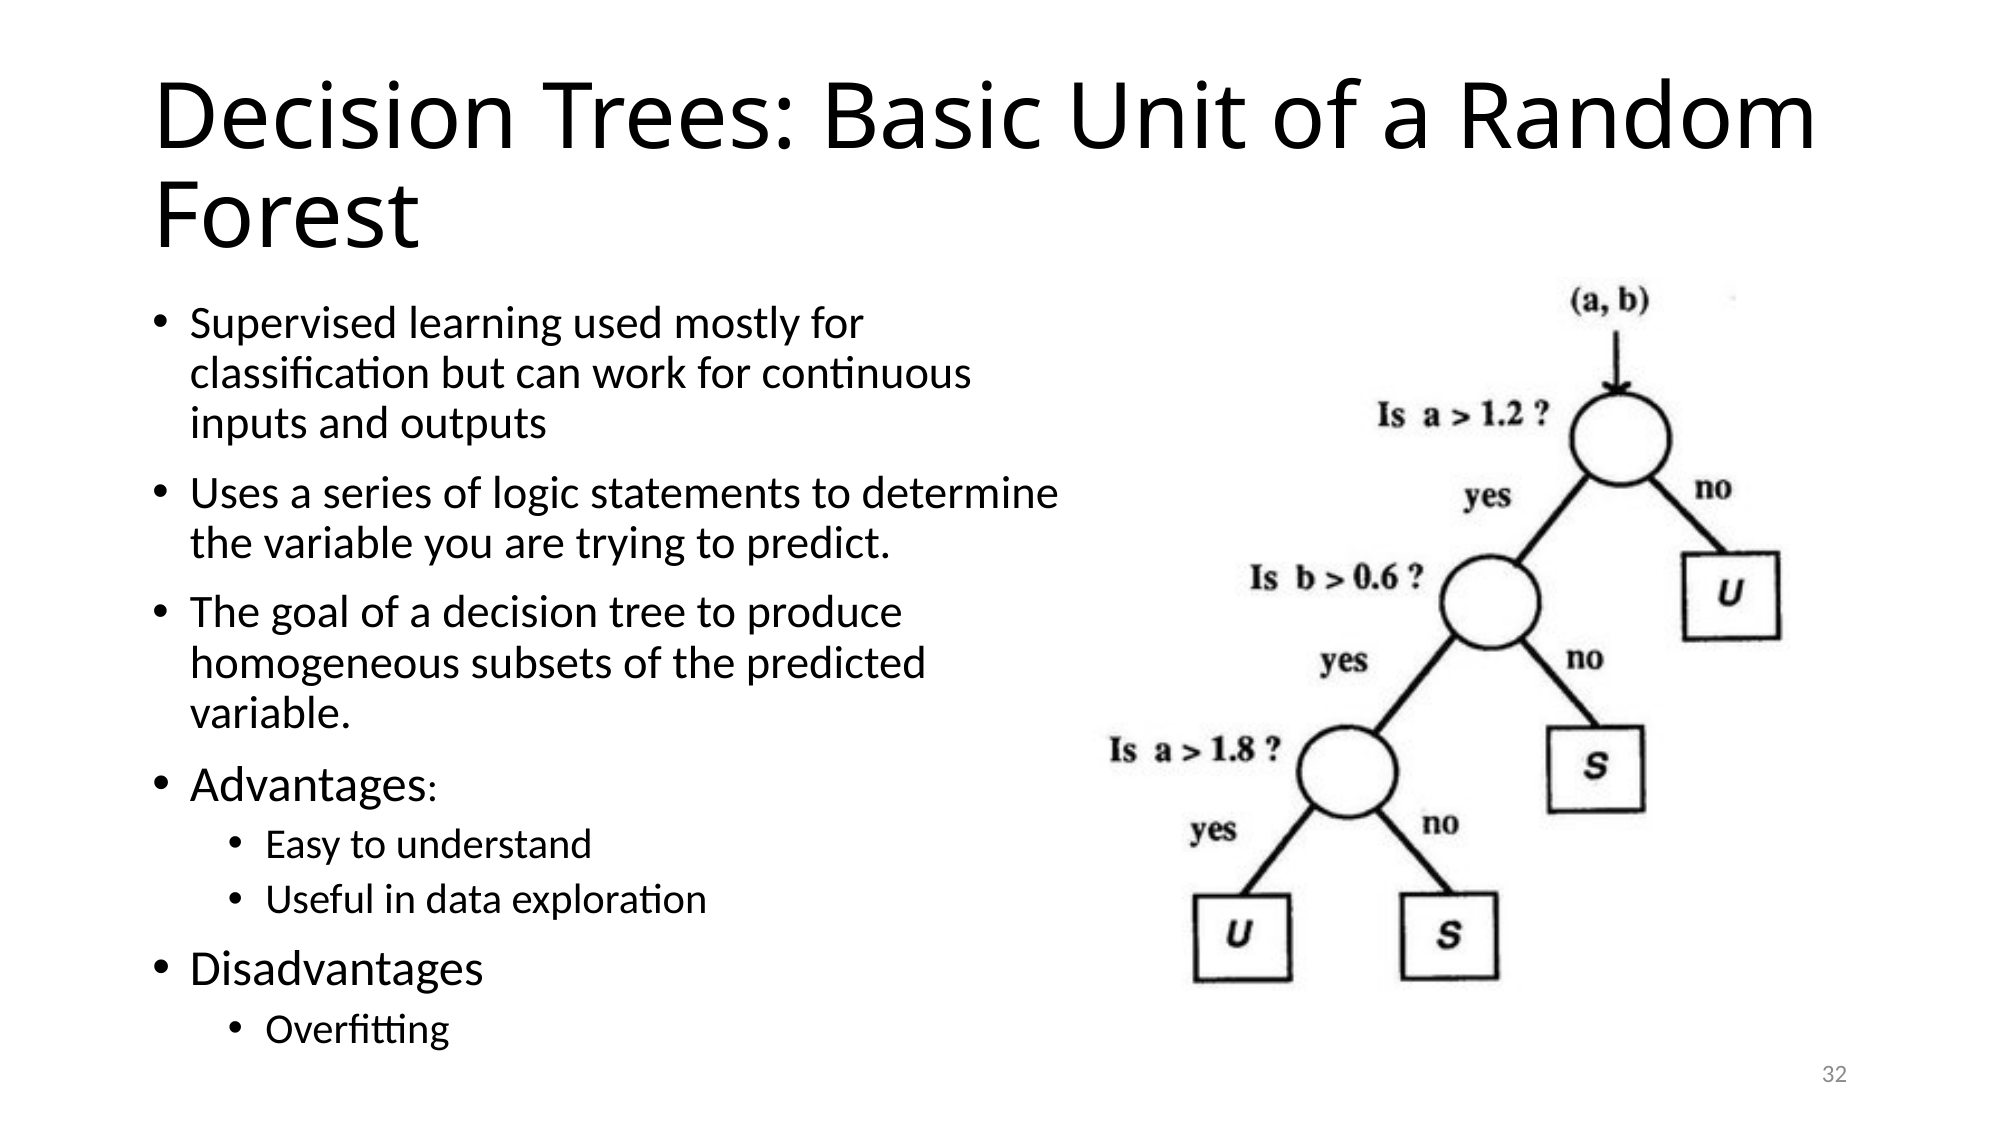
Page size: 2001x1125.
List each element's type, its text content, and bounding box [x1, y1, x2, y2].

picture [1075, 277, 1790, 991]
title Decision Trees: Basic Unit of a Random Forest [137, 59, 1863, 278]
list Supervised learning used mostly for classification but can work for continuous inputs and outputs Uses a series of logic statements to determine the variable you are trying to predict. The goal of a decision tree to produce homogeneous subsets of the predicted variable. Advantages: Easy to understand Useful in data exploration Disadvantages Overfitting [137, 290, 1076, 1066]
slide_number 32 [1412, 1042, 1863, 1103]
